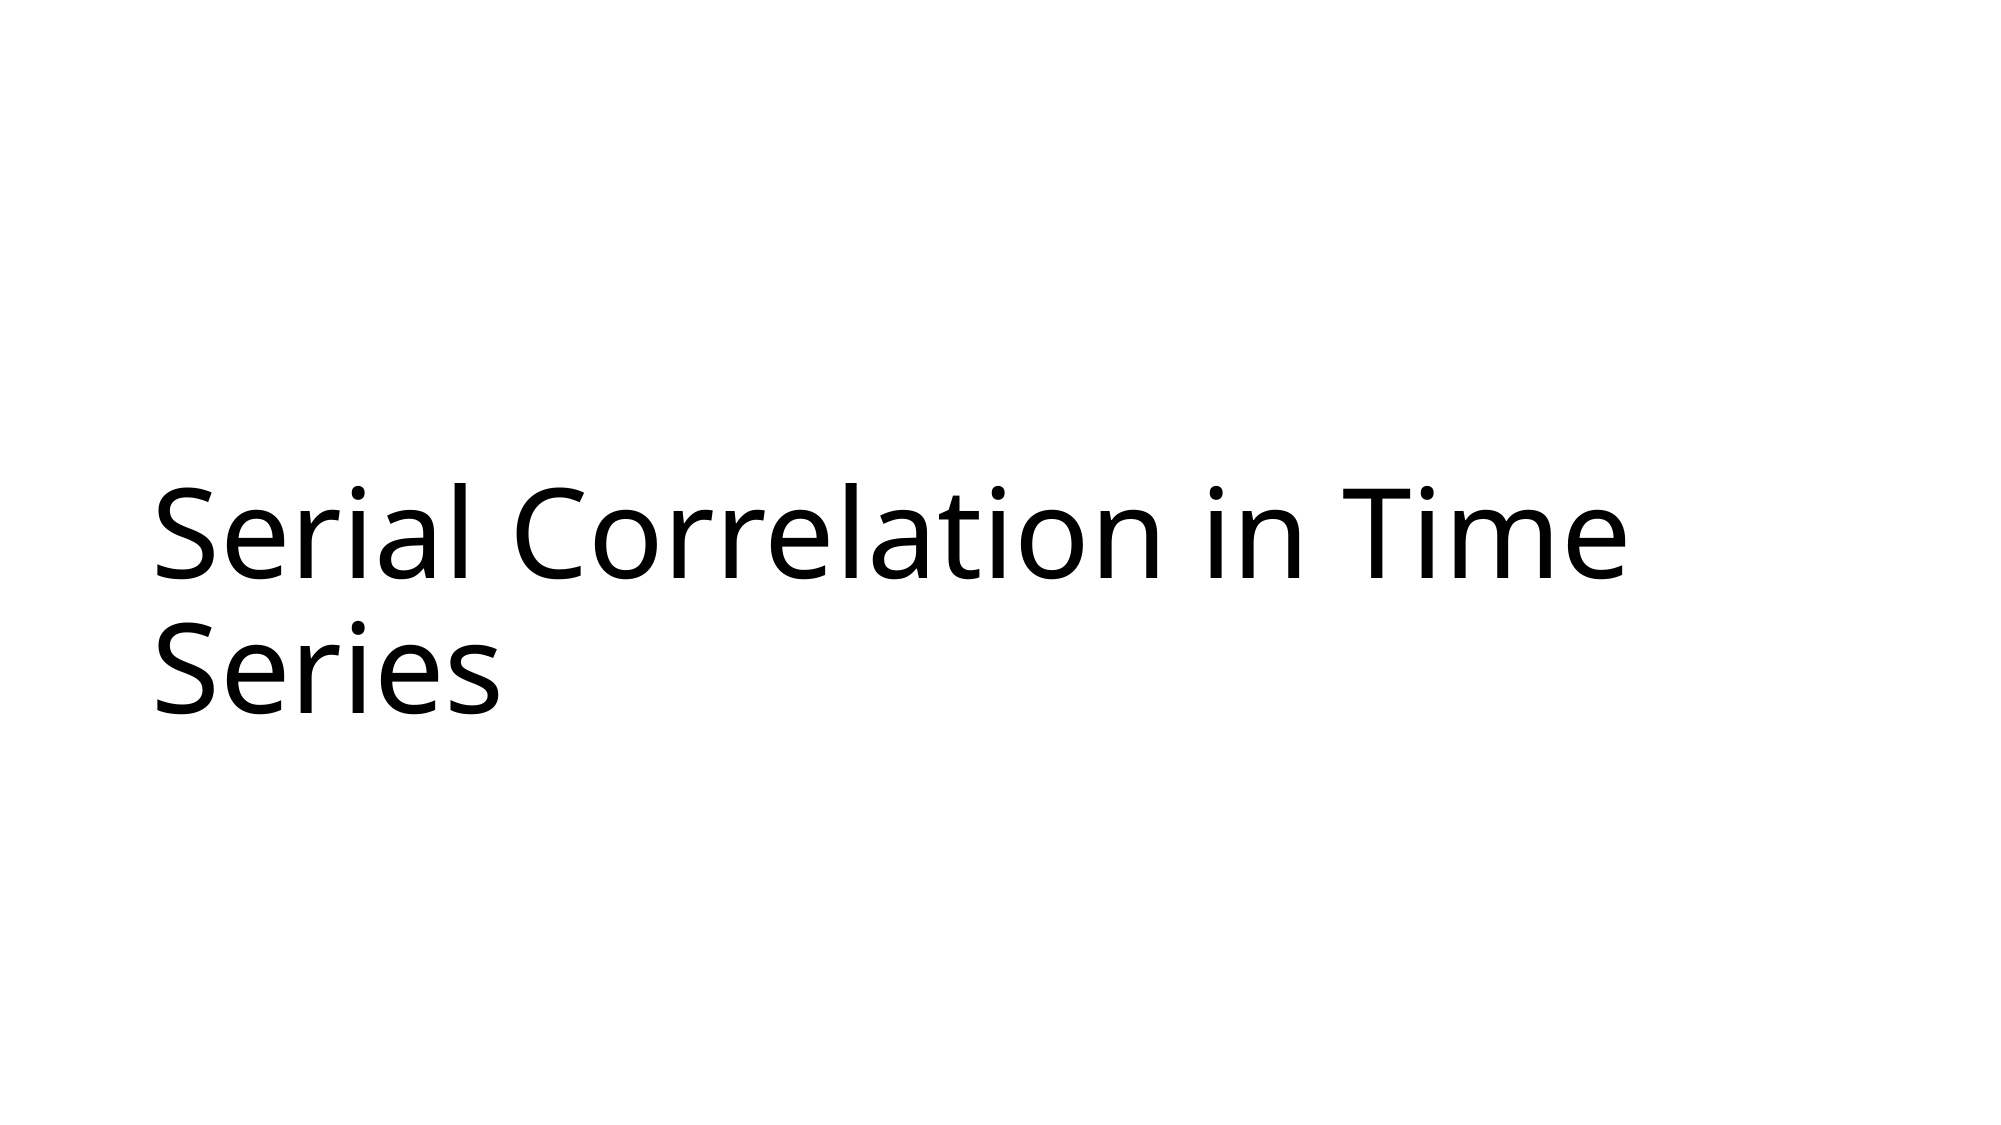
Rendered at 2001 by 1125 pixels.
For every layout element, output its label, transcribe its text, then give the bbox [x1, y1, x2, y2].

title Serial Correlation in Time Series [136, 280, 1862, 749]
